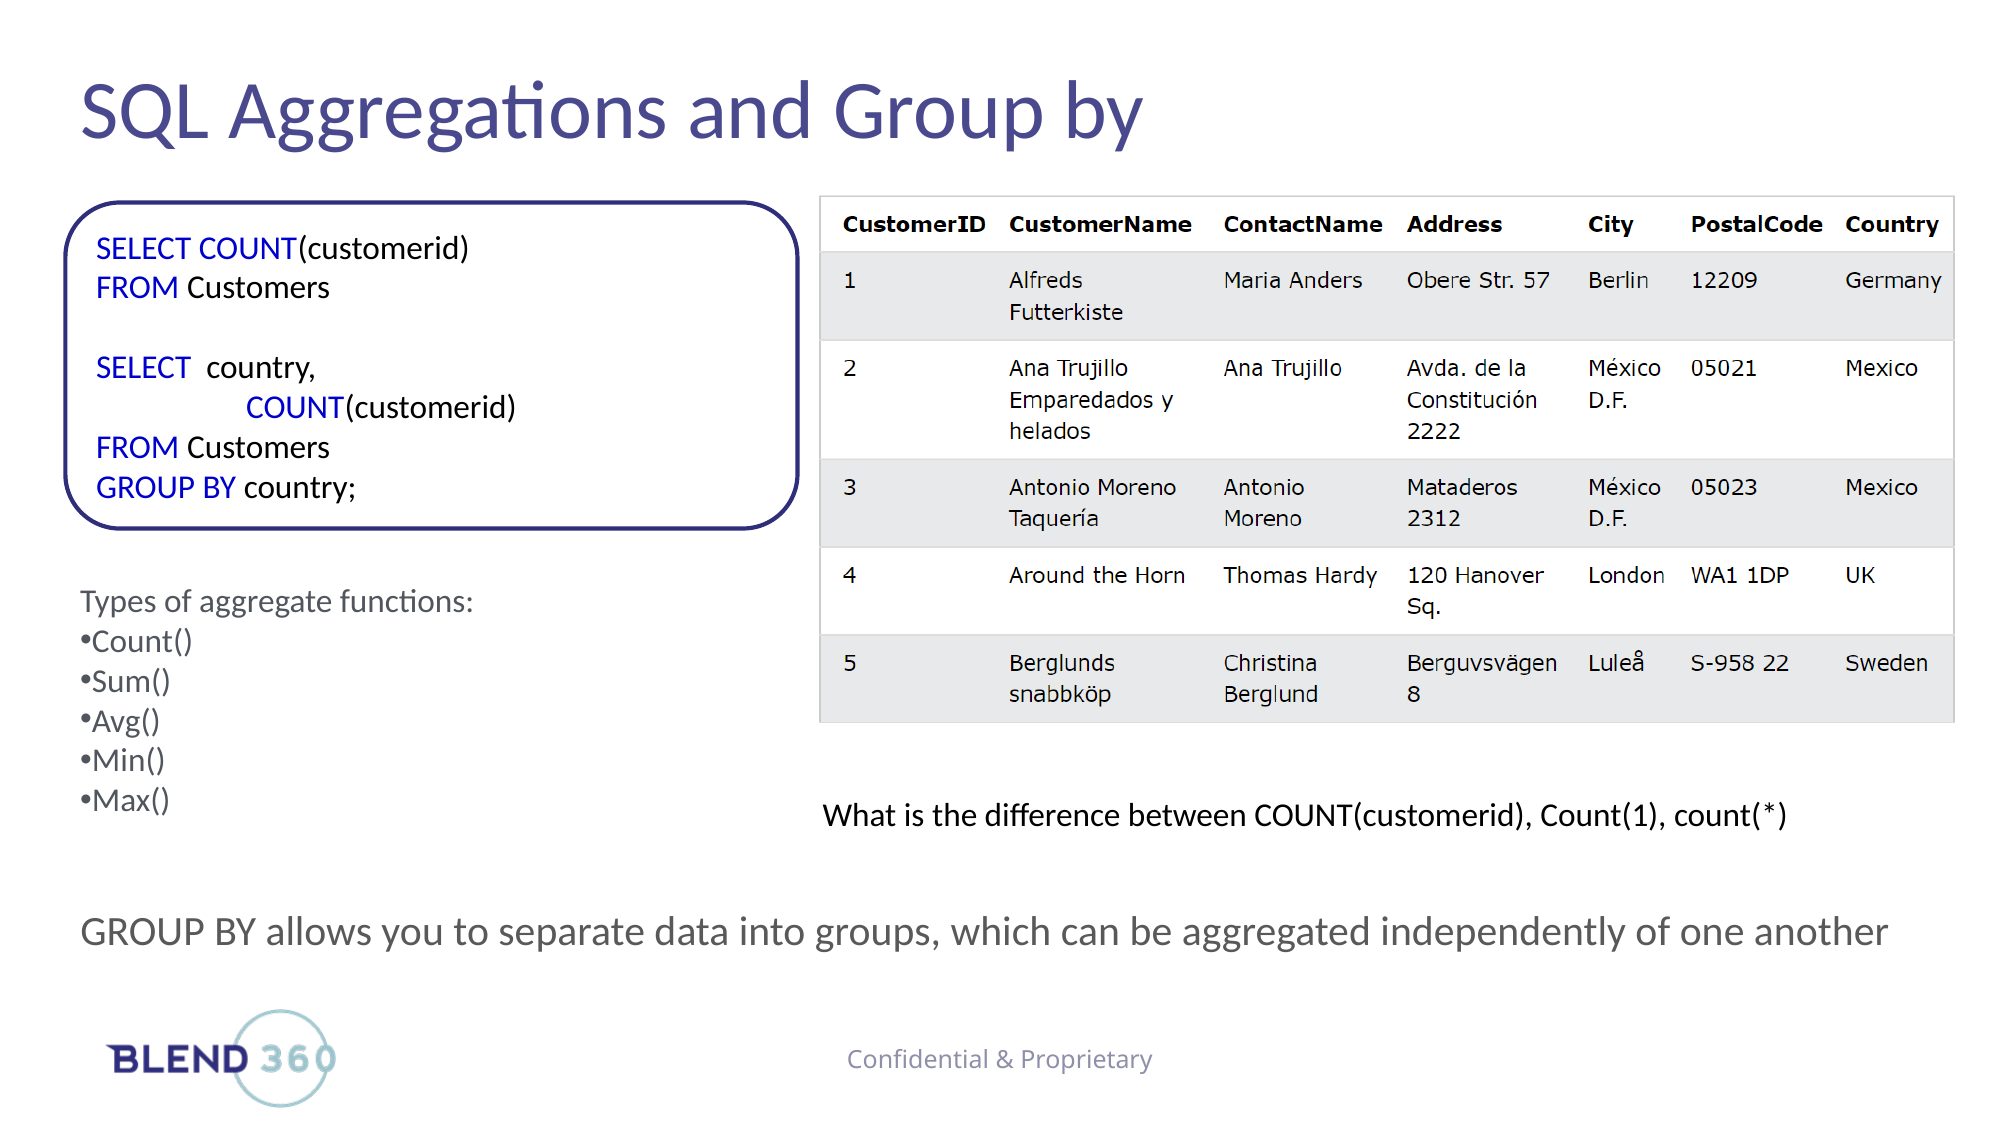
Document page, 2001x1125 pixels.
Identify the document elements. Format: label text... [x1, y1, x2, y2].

list GROUP BY allows you to separate data into groups, which can be aggregated independently of one another [65, 902, 1969, 1011]
text_box What is the difference between COUNT(customerid), Count(1), count(*) [807, 785, 1969, 841]
picture [807, 179, 1970, 739]
title SQL Aggregations and Group by [65, 56, 1791, 166]
picture [100, 1011, 341, 1114]
text_box SELECT COUNT(customerid) FROM Customers SELECT country, COUNT(customerid) FROM Customers GROUP BY country; [63, 200, 800, 531]
text_box Types of aggregate functions: Count() Sum() Avg() Min() Max() [65, 571, 1065, 826]
